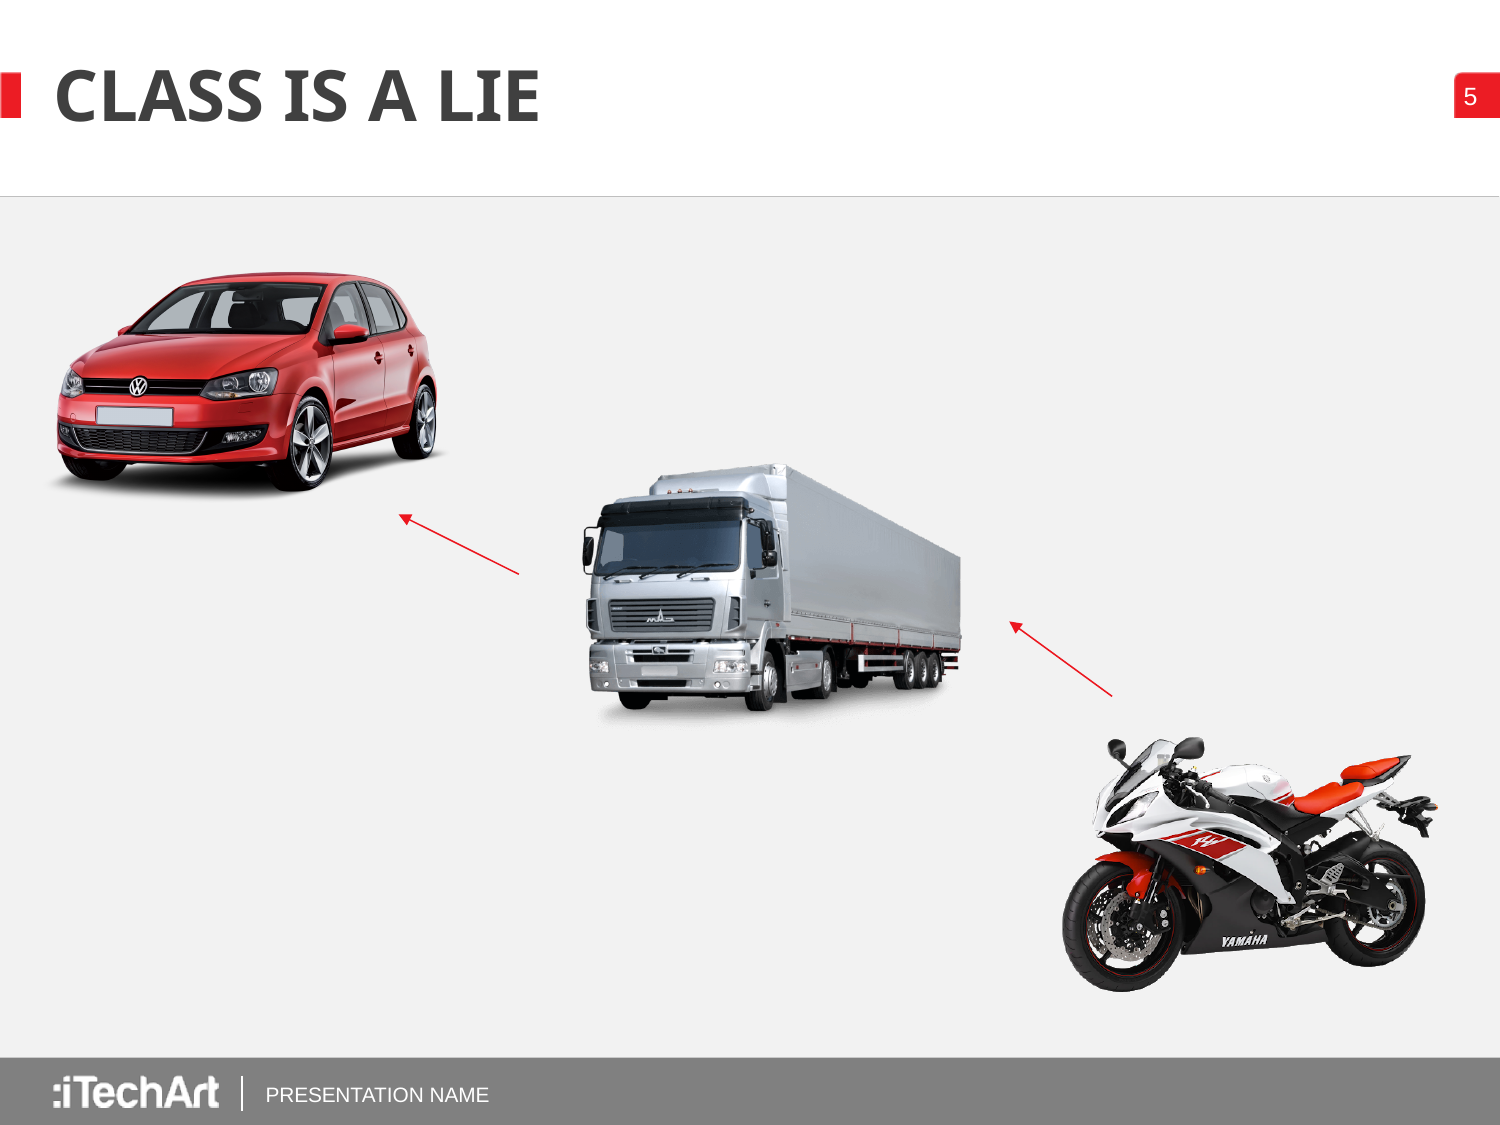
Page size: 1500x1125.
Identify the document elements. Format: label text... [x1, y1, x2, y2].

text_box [398, 514, 519, 575]
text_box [1008, 621, 1113, 697]
picture [581, 463, 962, 732]
title CLASS IS A LIE [53, 0, 1448, 197]
picture [1454, 72, 1500, 118]
picture [16, 254, 473, 515]
footer PRESENTATION NAME [265, 1057, 772, 1125]
picture [53, 1075, 219, 1108]
picture [1051, 731, 1449, 996]
picture [0, 72, 21, 118]
